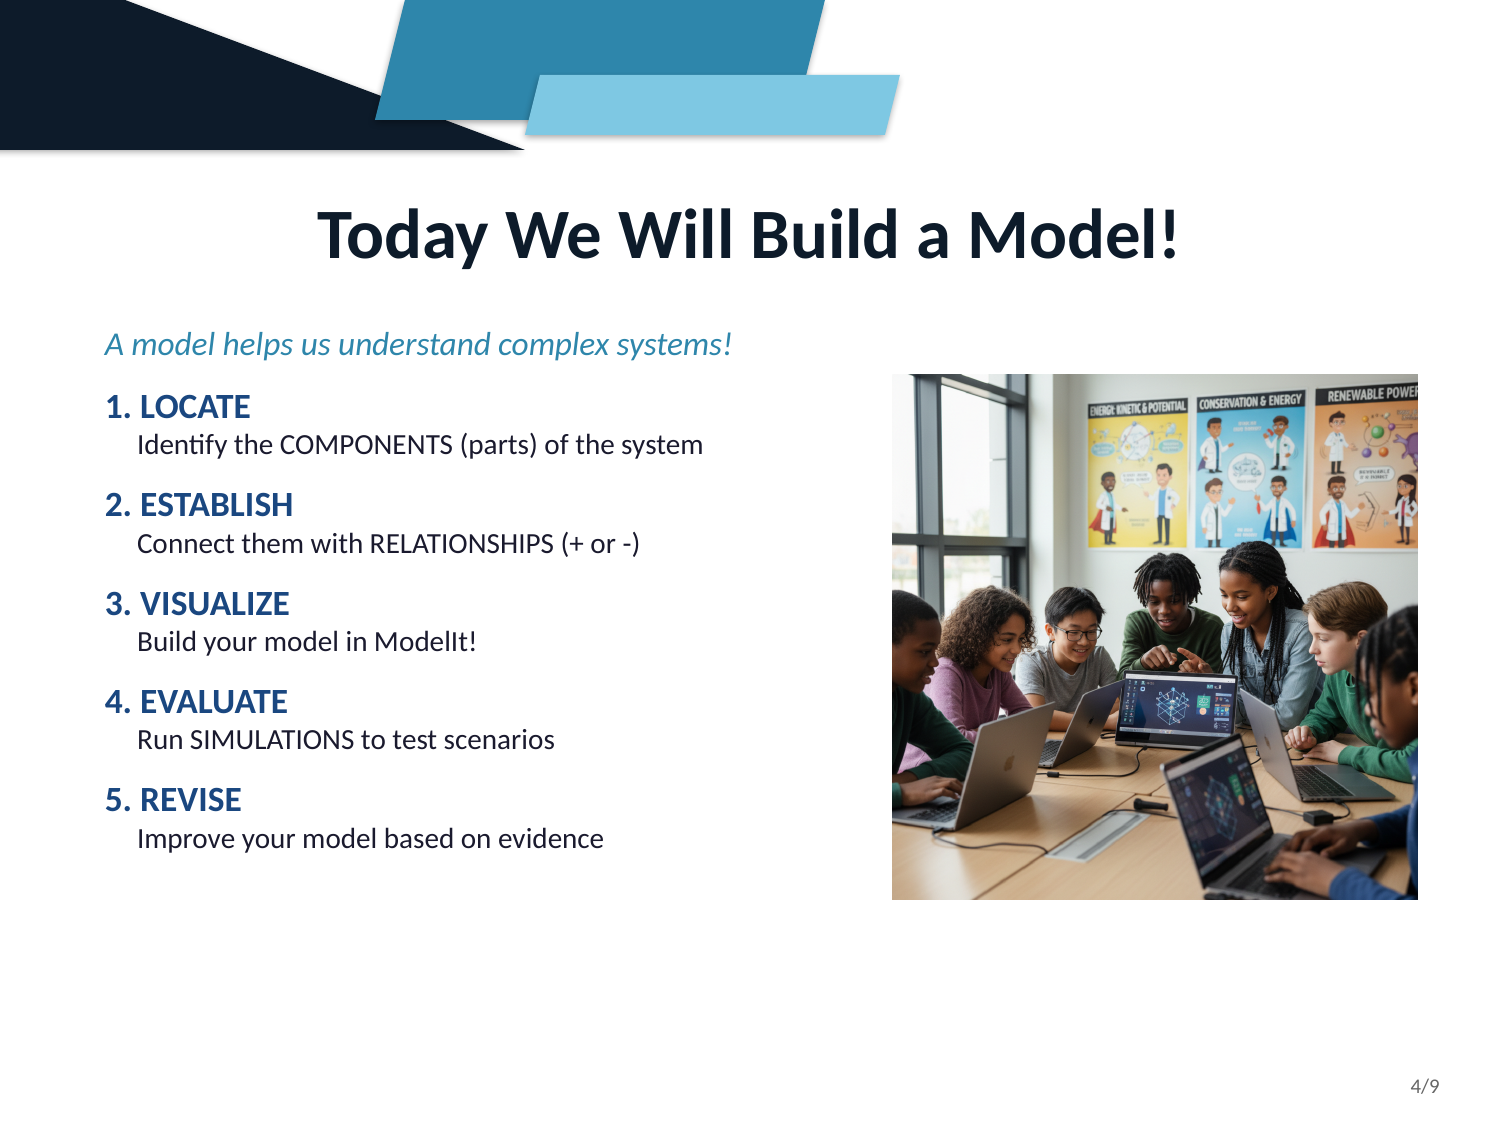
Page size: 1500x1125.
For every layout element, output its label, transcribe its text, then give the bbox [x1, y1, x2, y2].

text_box A model helps us understand complex systems! 1. LOCATE Identify the COMPONENTS (parts) of the system 2. ESTABLISH Connect them with RELATIONSHIPS (+ or -) 3. VISUALIZE Build your model in ModelIt! 4. EVALUATE Run SIMULATIONS to test scenarios 5. REVISE Improve your model based on evidence [89, 314, 870, 862]
text_box [374, 0, 826, 121]
picture [892, 374, 1418, 901]
text_box 4/9 [1395, 1065, 1455, 1105]
text_box [524, 74, 901, 136]
text_box Today We Will Build a Model! [302, 179, 1198, 280]
text_box [0, 0, 526, 151]
